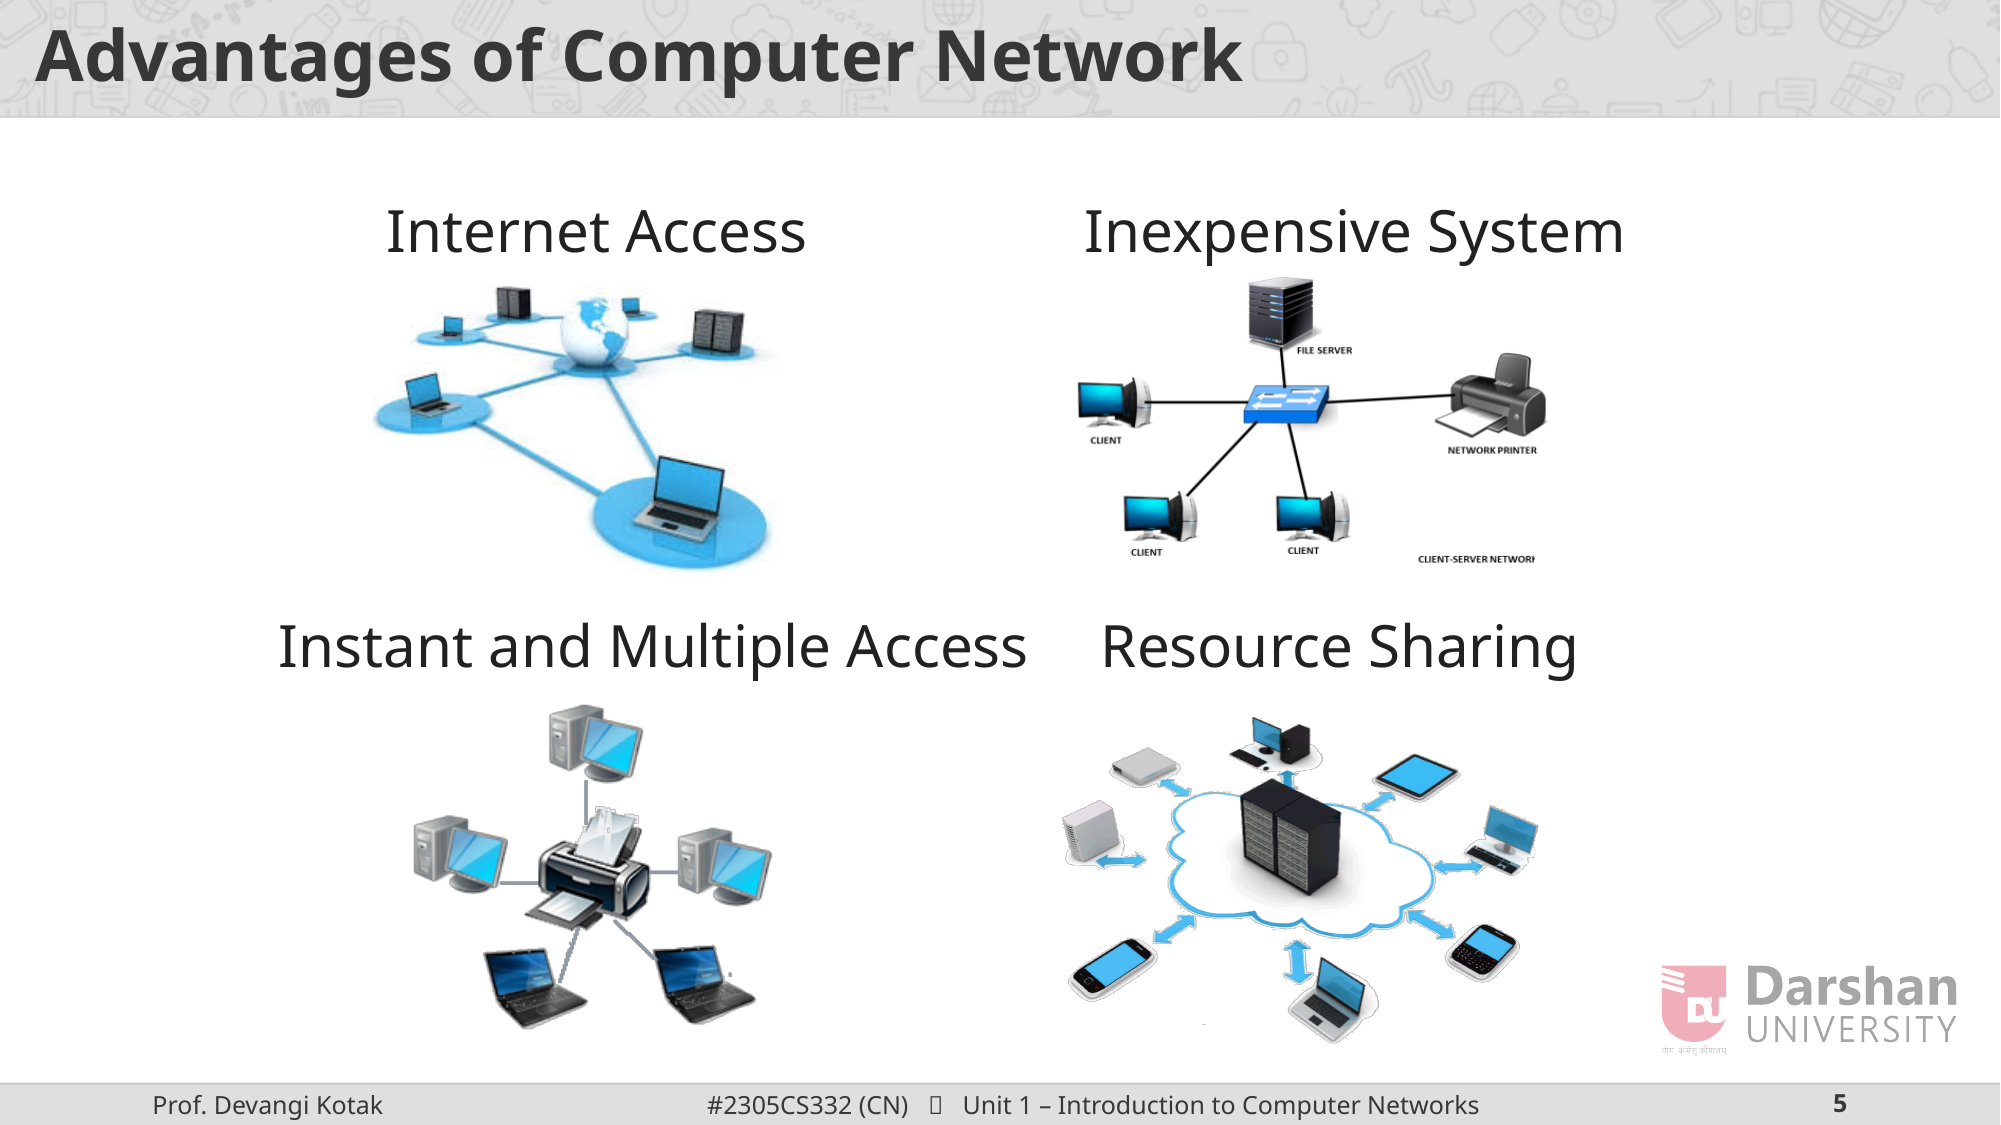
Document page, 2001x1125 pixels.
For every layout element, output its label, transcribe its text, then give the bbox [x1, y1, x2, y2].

picture [372, 274, 778, 578]
picture [1056, 685, 1541, 1048]
text_box Inexpensive System [1069, 186, 1641, 272]
list [21, 141, 1979, 1059]
text_box Resource Sharing [1086, 601, 1595, 687]
picture [402, 690, 786, 1043]
text_box Internet Access [372, 186, 822, 272]
title Advantages of Computer Network [0, 0, 2000, 117]
text_box Instant and Multiple Access [263, 601, 1044, 687]
picture [1024, 271, 1607, 581]
